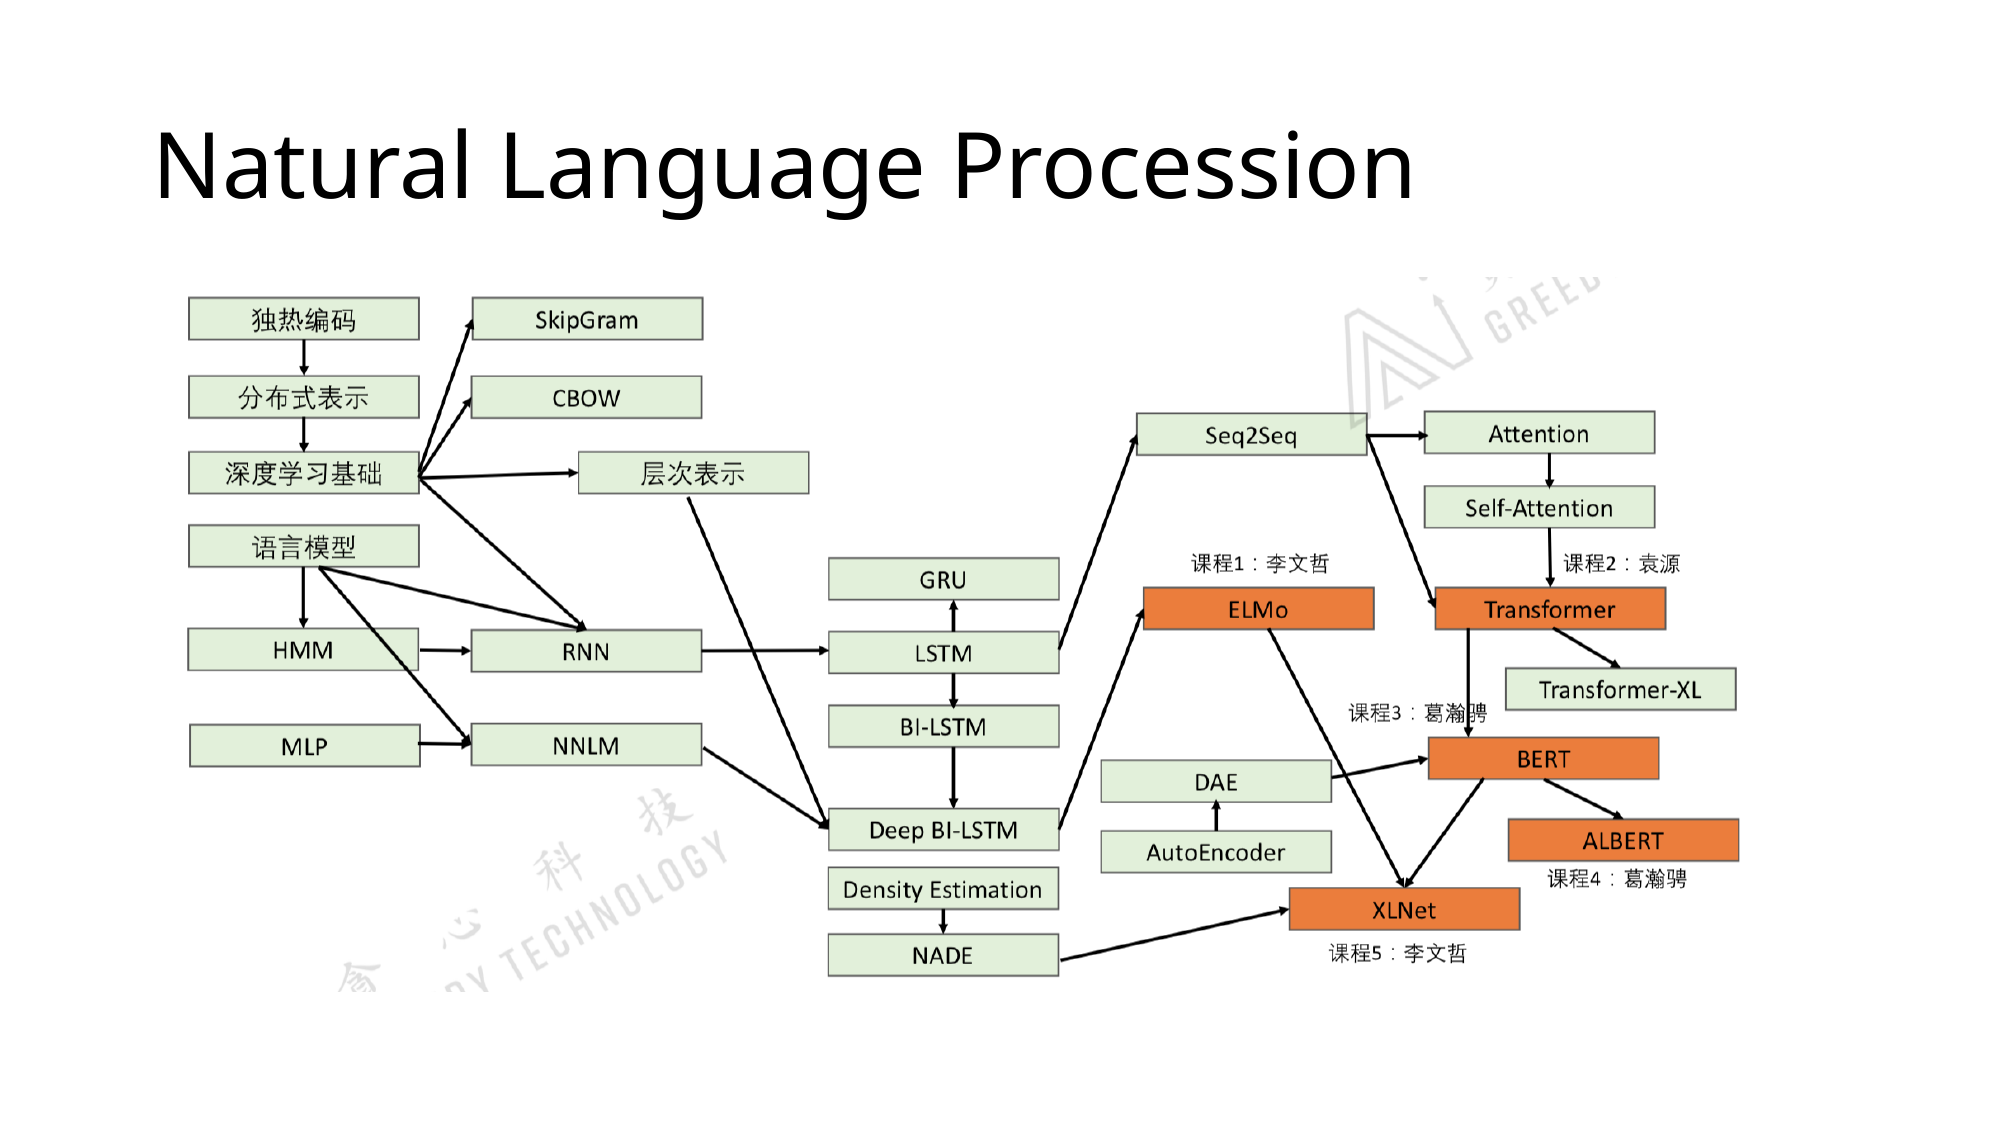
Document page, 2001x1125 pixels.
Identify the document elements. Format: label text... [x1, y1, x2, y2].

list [177, 277, 1748, 992]
title Natural Language Procession [137, 59, 1863, 278]
